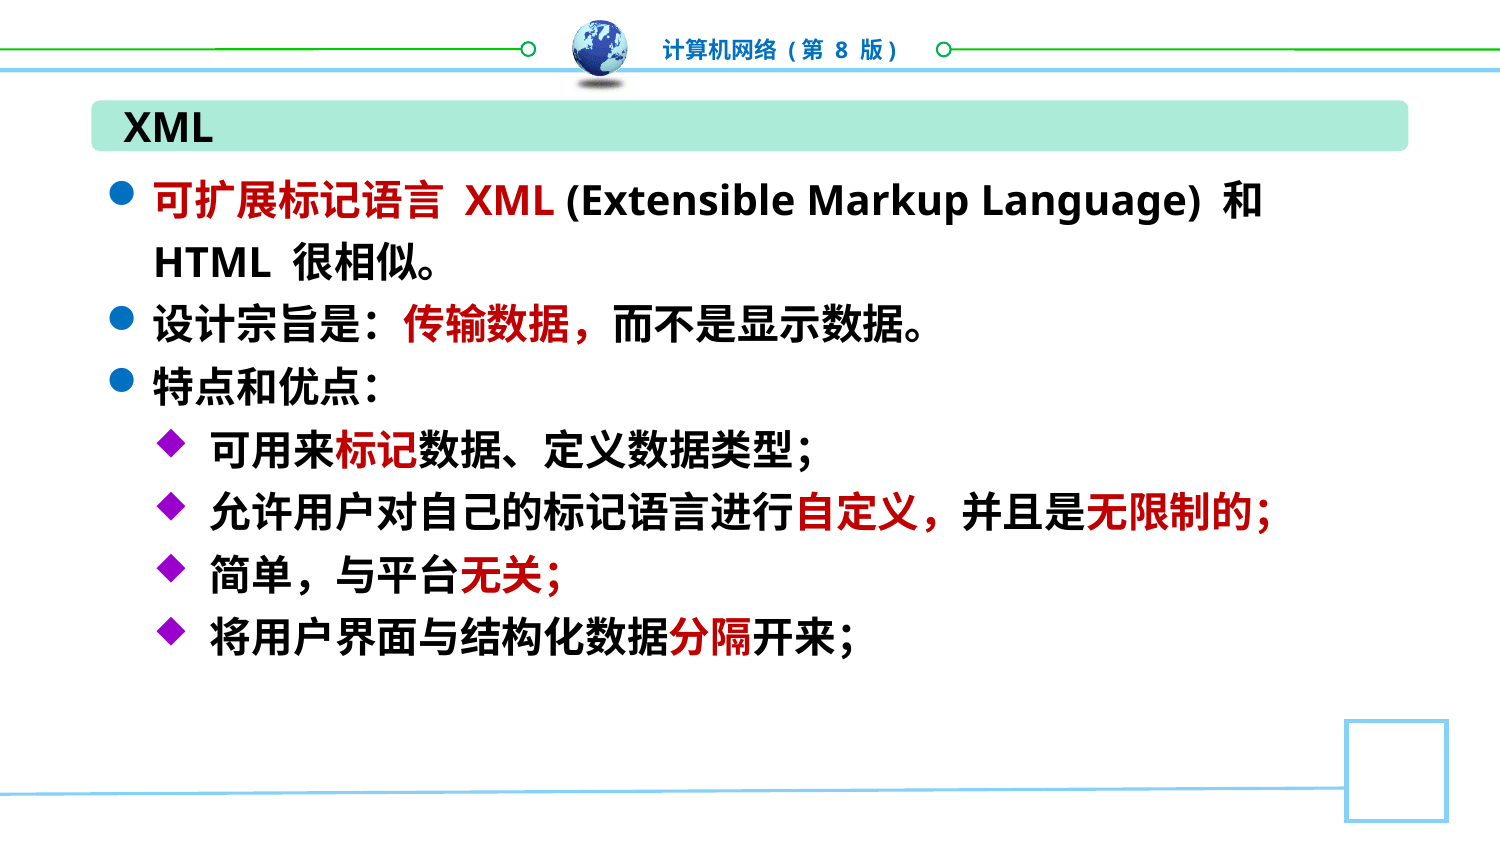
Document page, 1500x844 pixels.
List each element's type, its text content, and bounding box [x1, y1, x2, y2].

text_box [91, 100, 108, 152]
text_box XML [108, 93, 229, 159]
text_box [229, 100, 1409, 152]
picture [570, 18, 629, 94]
text_box 可扩展标记语言 XML (Extensible Markup Language) 和 HTML 很相似。 设计宗旨是：传输数据，而不是显示数据。 特点和优点： 可用来标记数据、定义数据类型； 允许用户对自己的标记语言进行自定义，并且是无限制的； 简单，与平台无关； 将用户界面与结构化数据分隔开来； [91, 153, 1409, 669]
